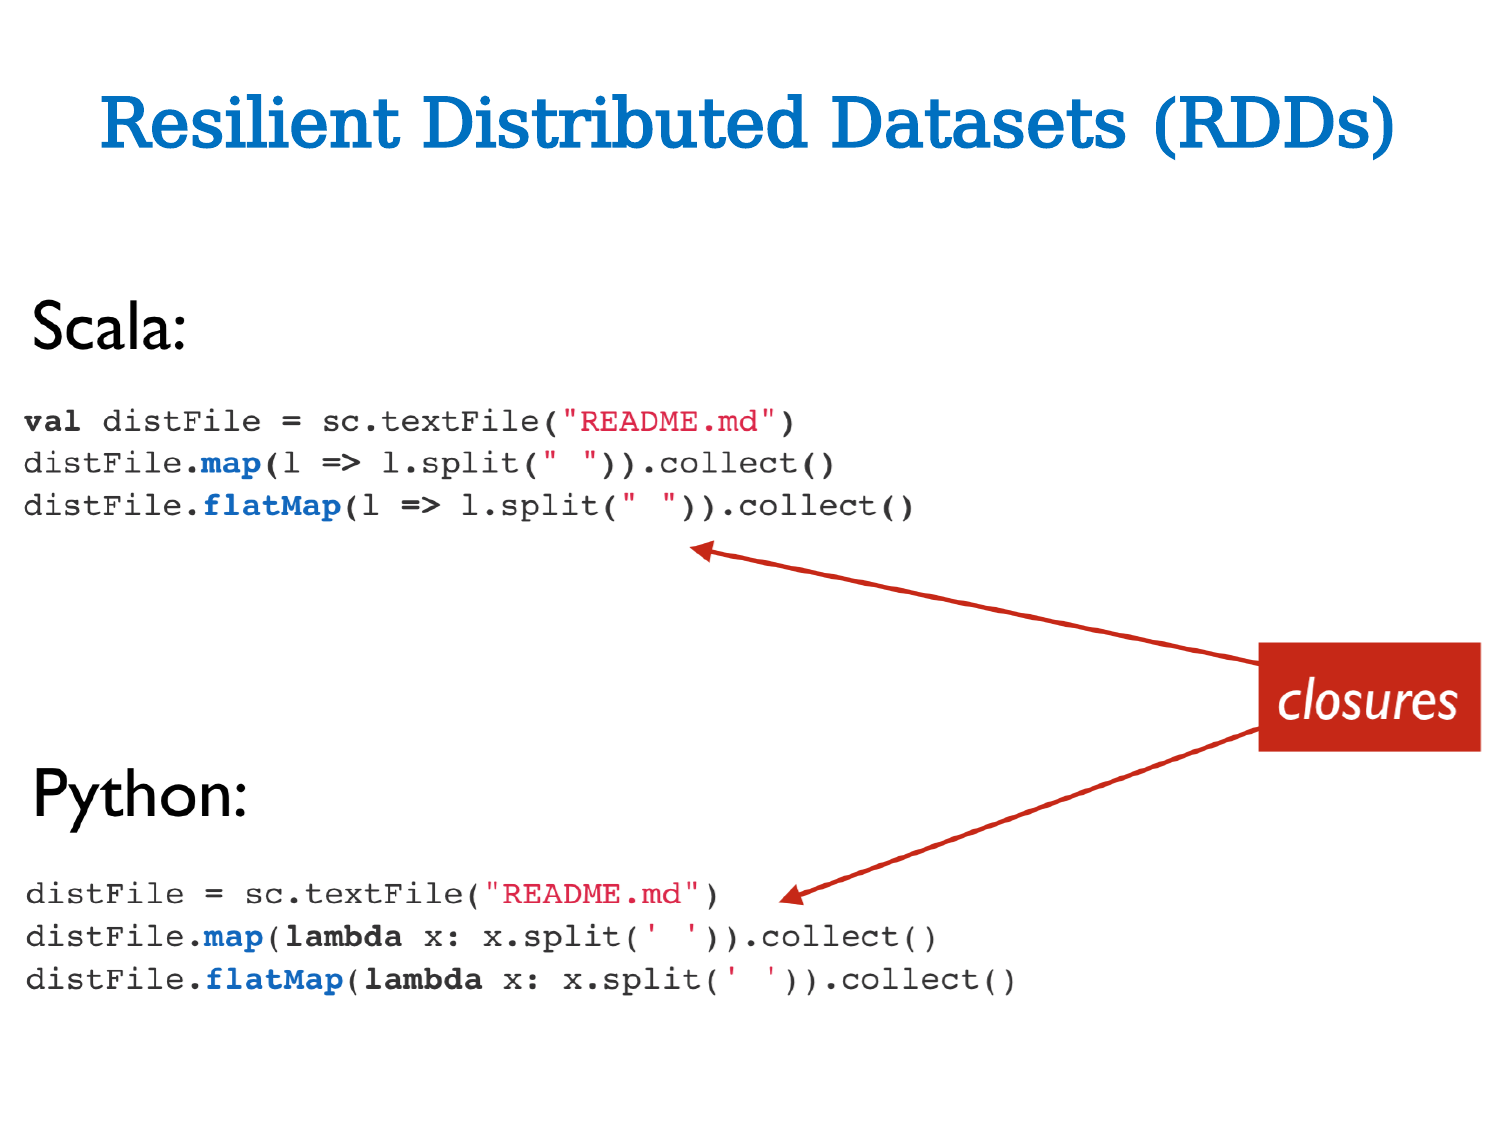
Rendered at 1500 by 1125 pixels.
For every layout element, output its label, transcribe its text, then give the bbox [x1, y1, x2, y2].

picture [0, 283, 1500, 1024]
title Resilient Distributed Datasets (RDDs) [75, 45, 1425, 194]
